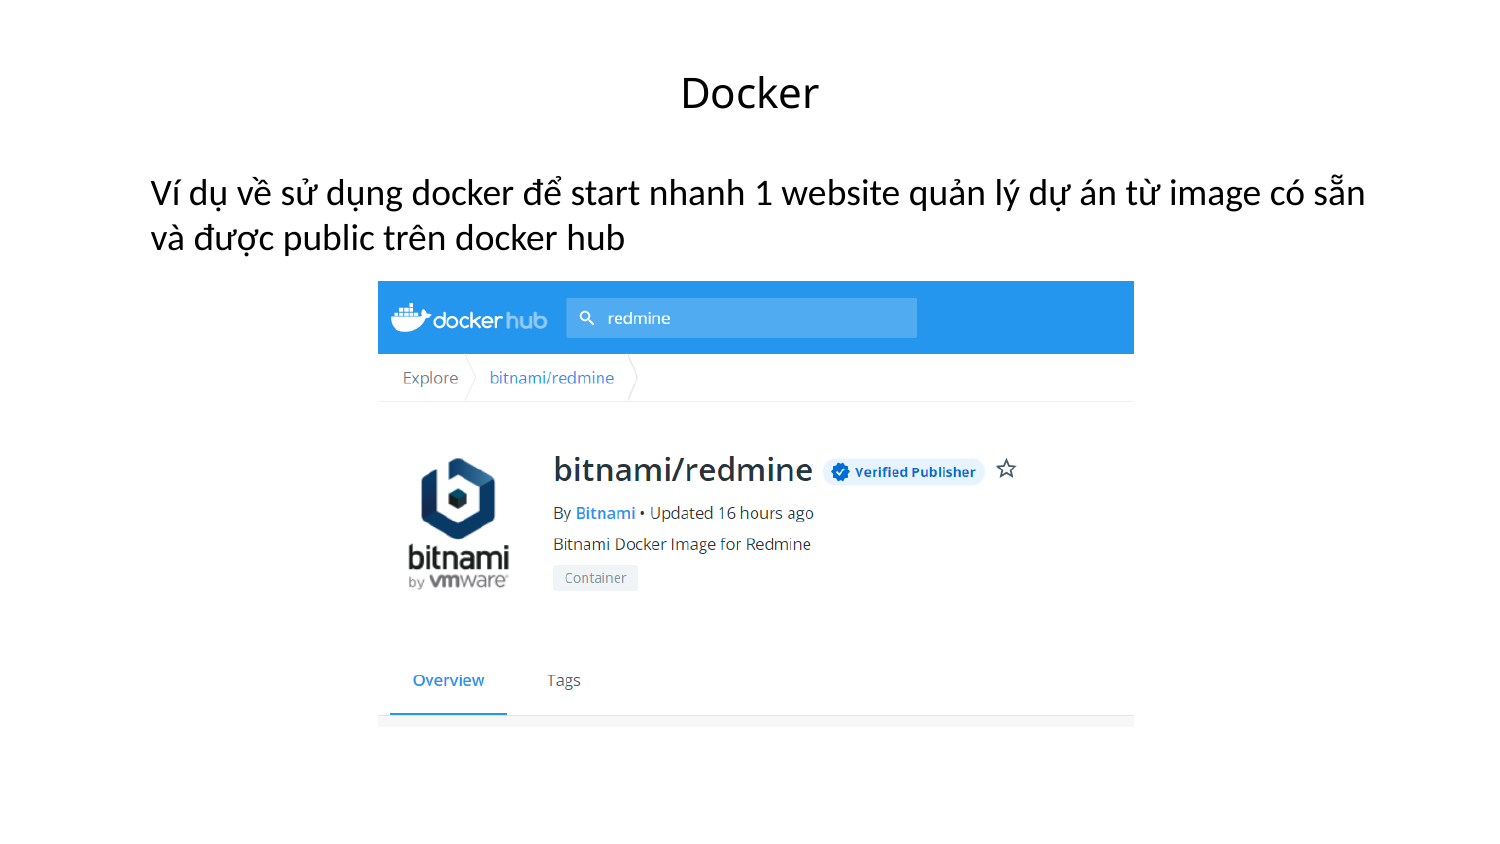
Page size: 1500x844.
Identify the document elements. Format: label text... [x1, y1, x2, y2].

title Docker [75, 64, 1425, 126]
picture [378, 281, 1134, 728]
text_box Ví dụ về sử dụng docker để start nhanh 1 website quản lý dự án từ image có sẵn và được public trên docker hub [135, 160, 1425, 266]
